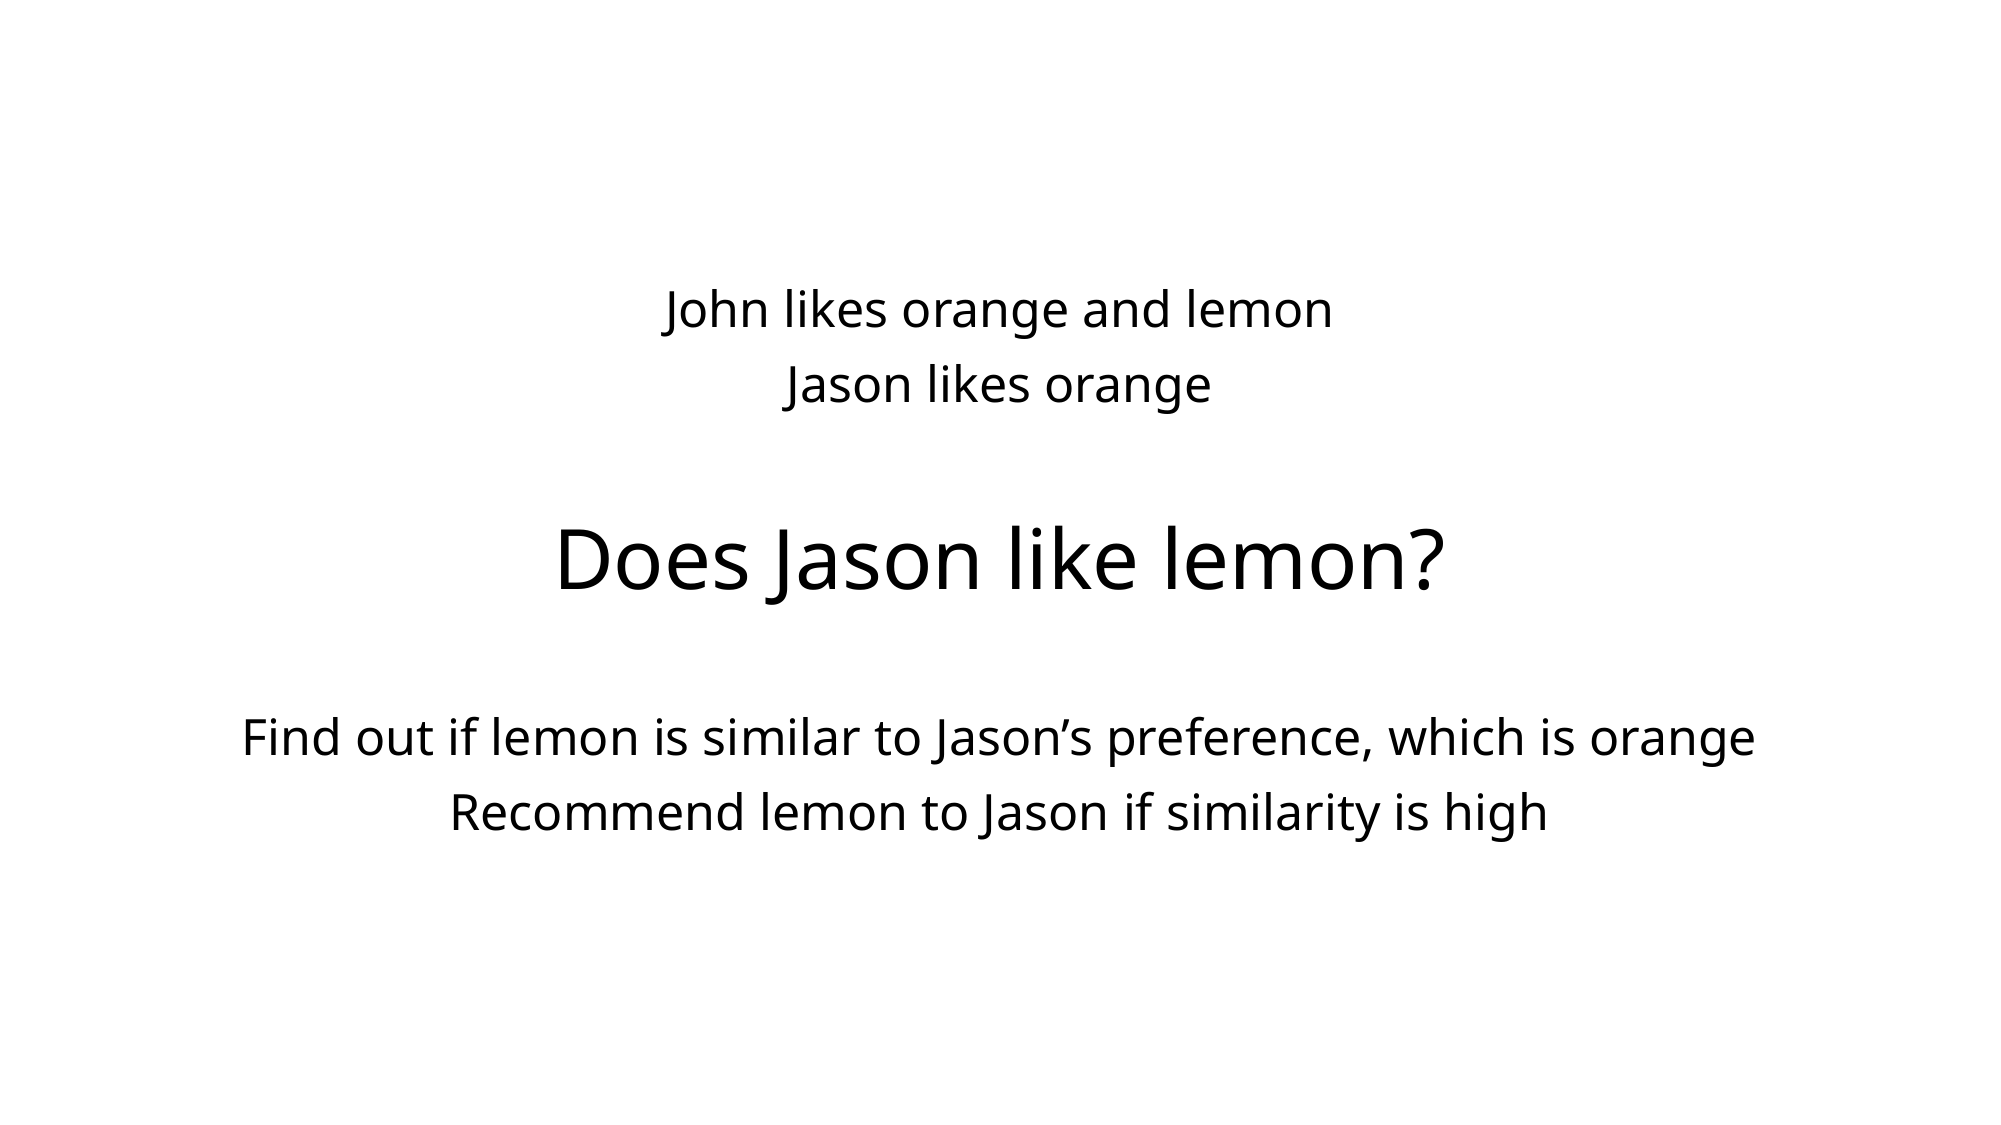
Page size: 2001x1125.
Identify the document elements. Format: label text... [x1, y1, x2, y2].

list John likes orange and lemon Jason likes orange Does Jason like lemon? Find out if lemon is similar to Jason’s preference, which is orange Recommend lemon to Jason if similarity is high [0, 0, 2000, 1125]
